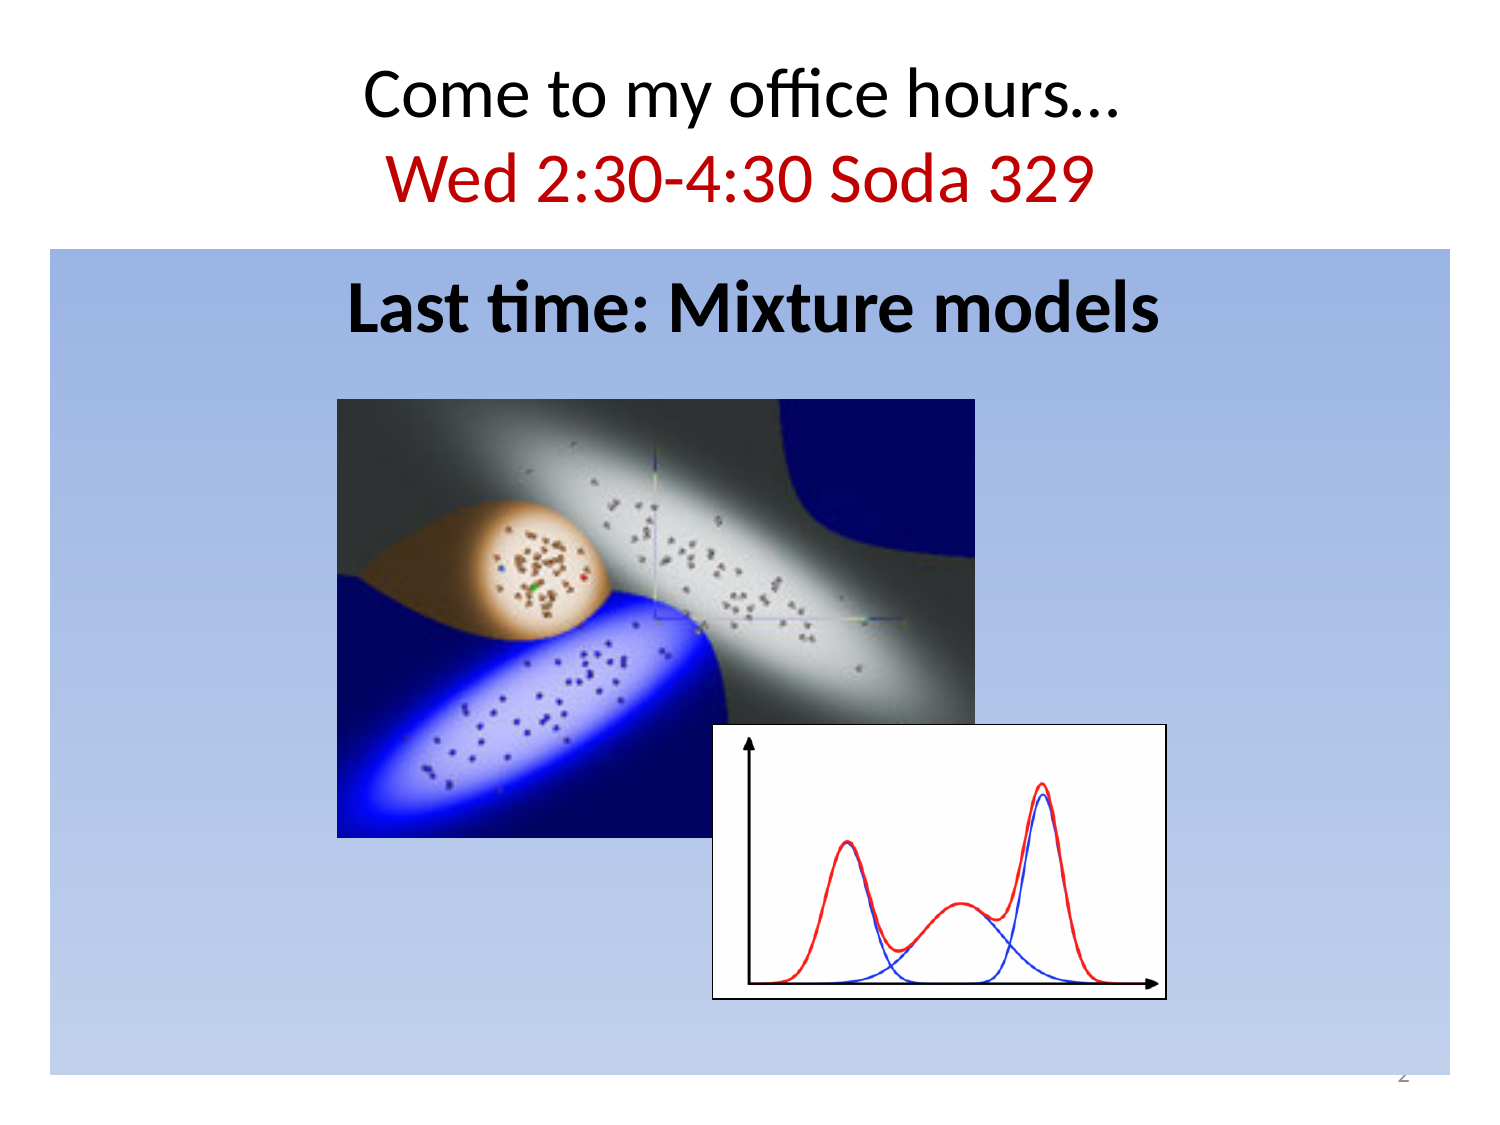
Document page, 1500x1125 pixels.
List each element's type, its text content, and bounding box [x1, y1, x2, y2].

picture [337, 399, 1167, 1001]
text_box Last time: Mixture models [50, 249, 1450, 1075]
text_box Come to my office hours… Wed 2:30-4:30 Soda 329 [62, 37, 1422, 225]
slide_number 2 [1074, 1075, 1425, 1103]
